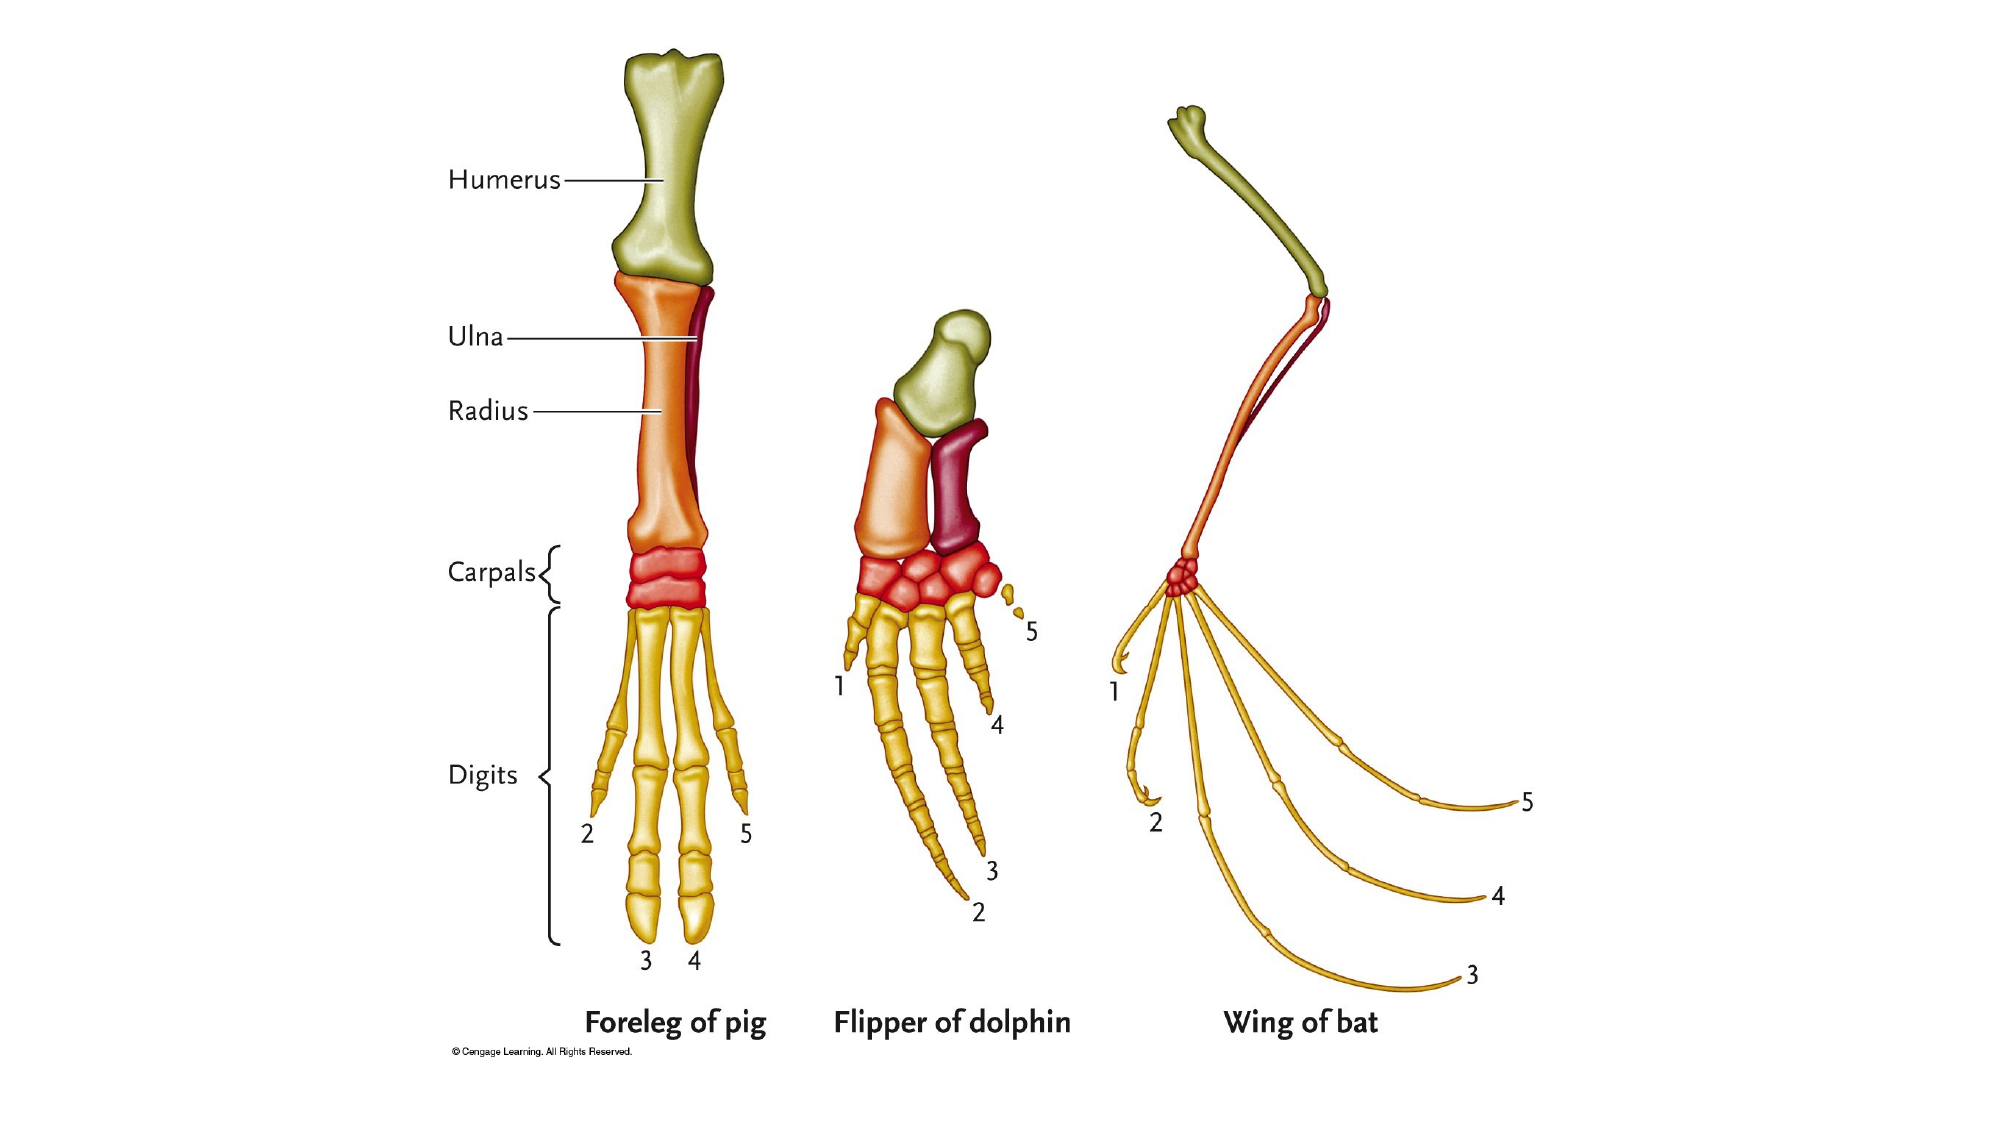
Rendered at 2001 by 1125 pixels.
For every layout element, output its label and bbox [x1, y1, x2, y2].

picture [447, 34, 1551, 1060]
